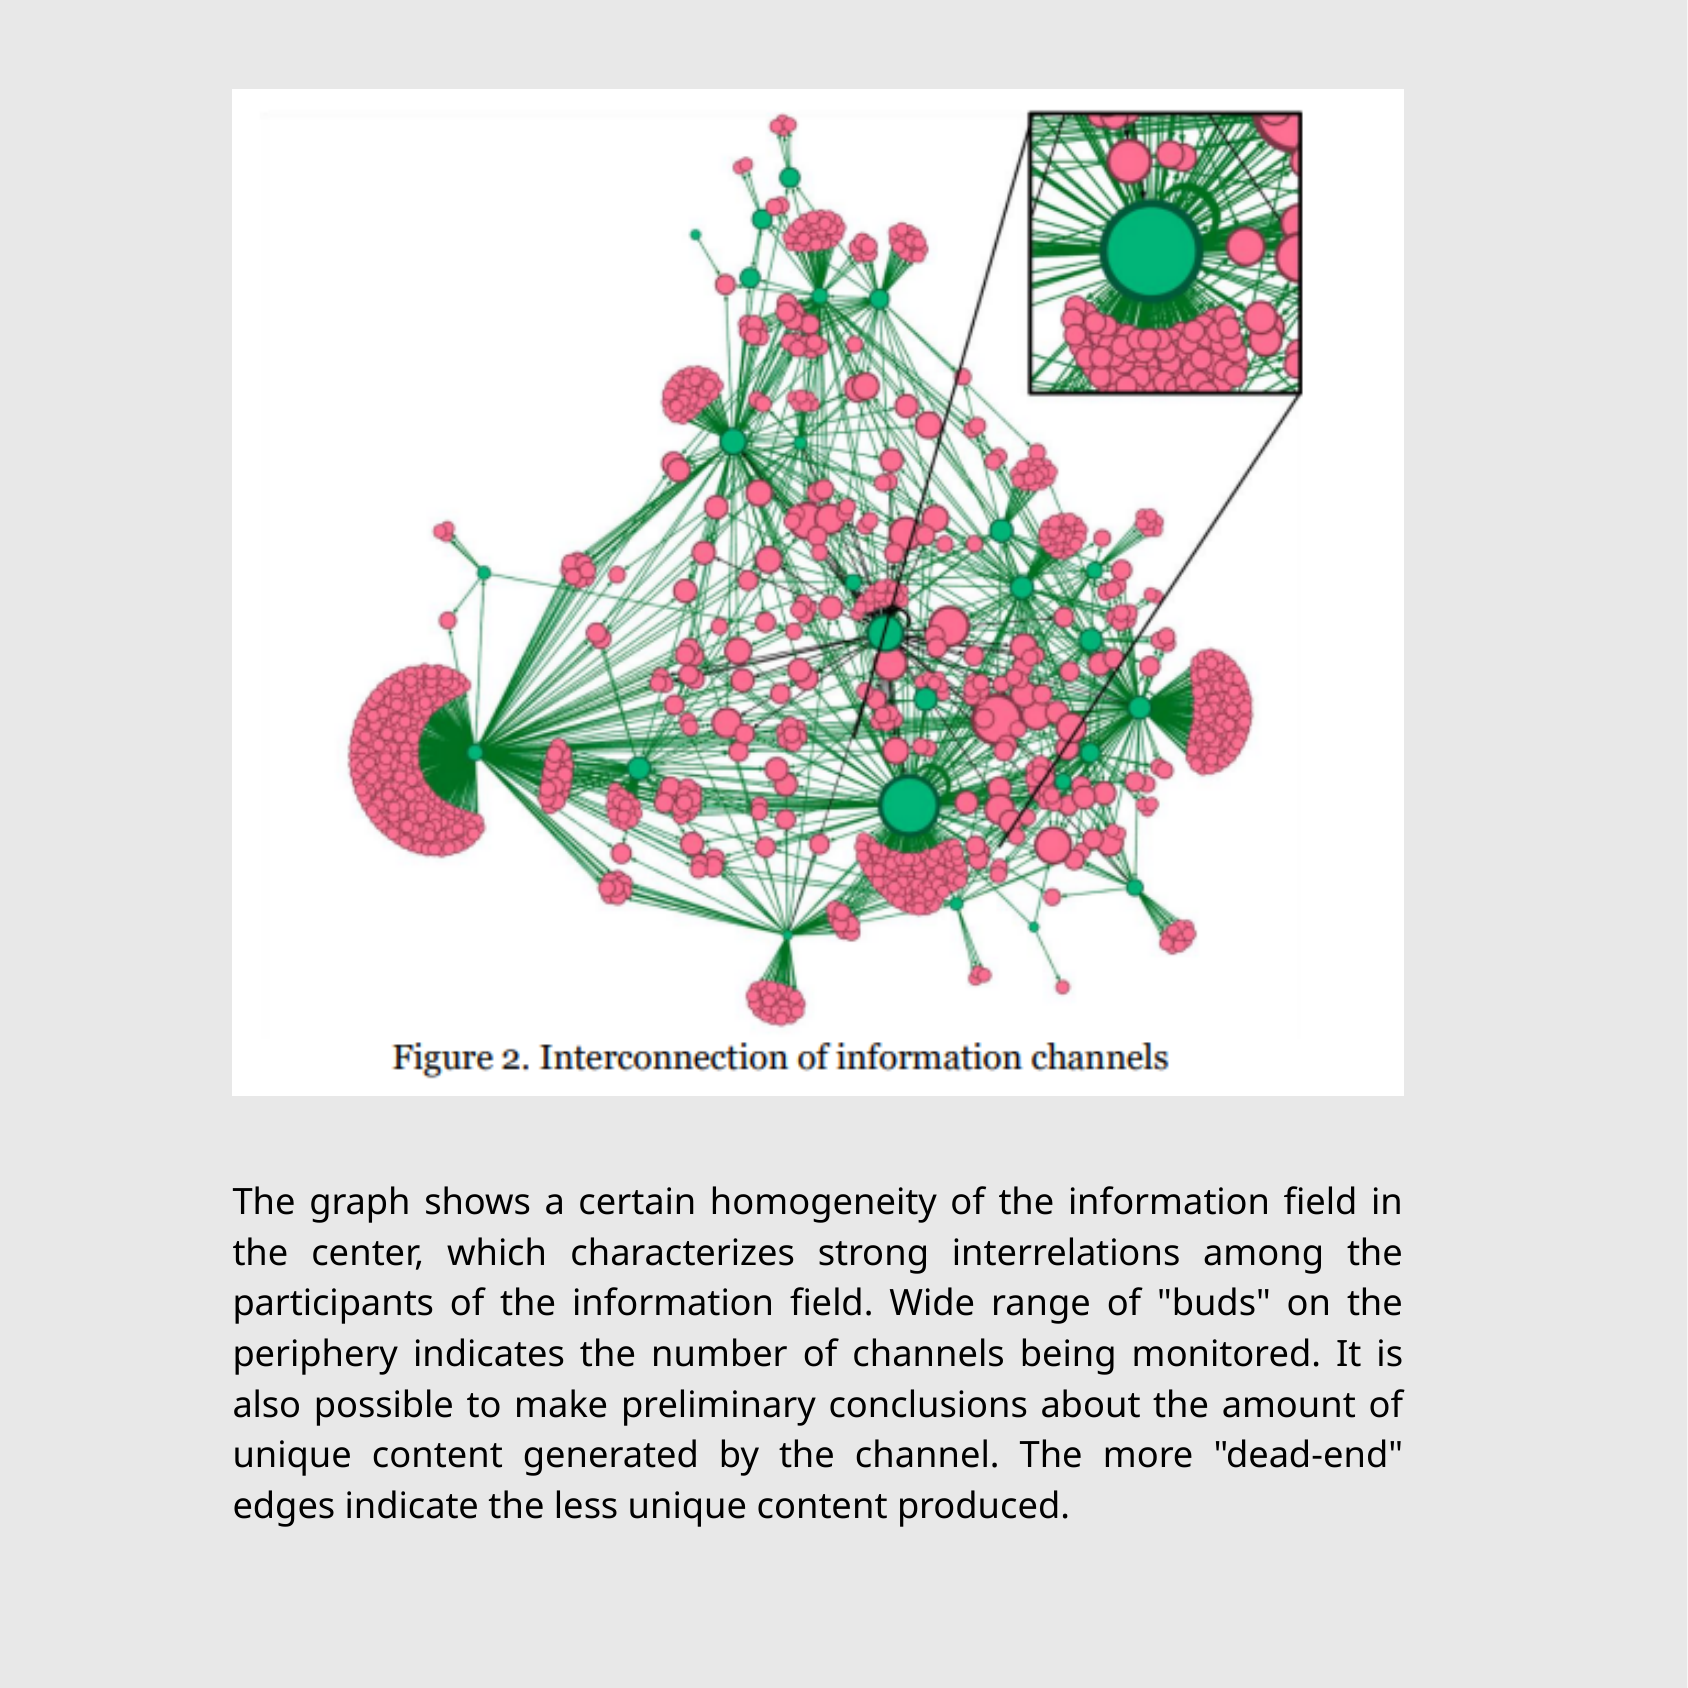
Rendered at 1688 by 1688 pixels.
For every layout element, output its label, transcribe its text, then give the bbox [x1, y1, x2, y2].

picture [232, 89, 1405, 1097]
text_box The graph shows a certain homogeneity of the information field in the center, which characterizes strong interrelations among the participants of the information field. Wide range of "buds" on the periphery indicates the number of channels being monitored. It is also possible to make preliminary conclusions about the amount of unique content generated by the channel. The more "dead-end" edges indicate the less unique content produced. [232, 1171, 1404, 1526]
